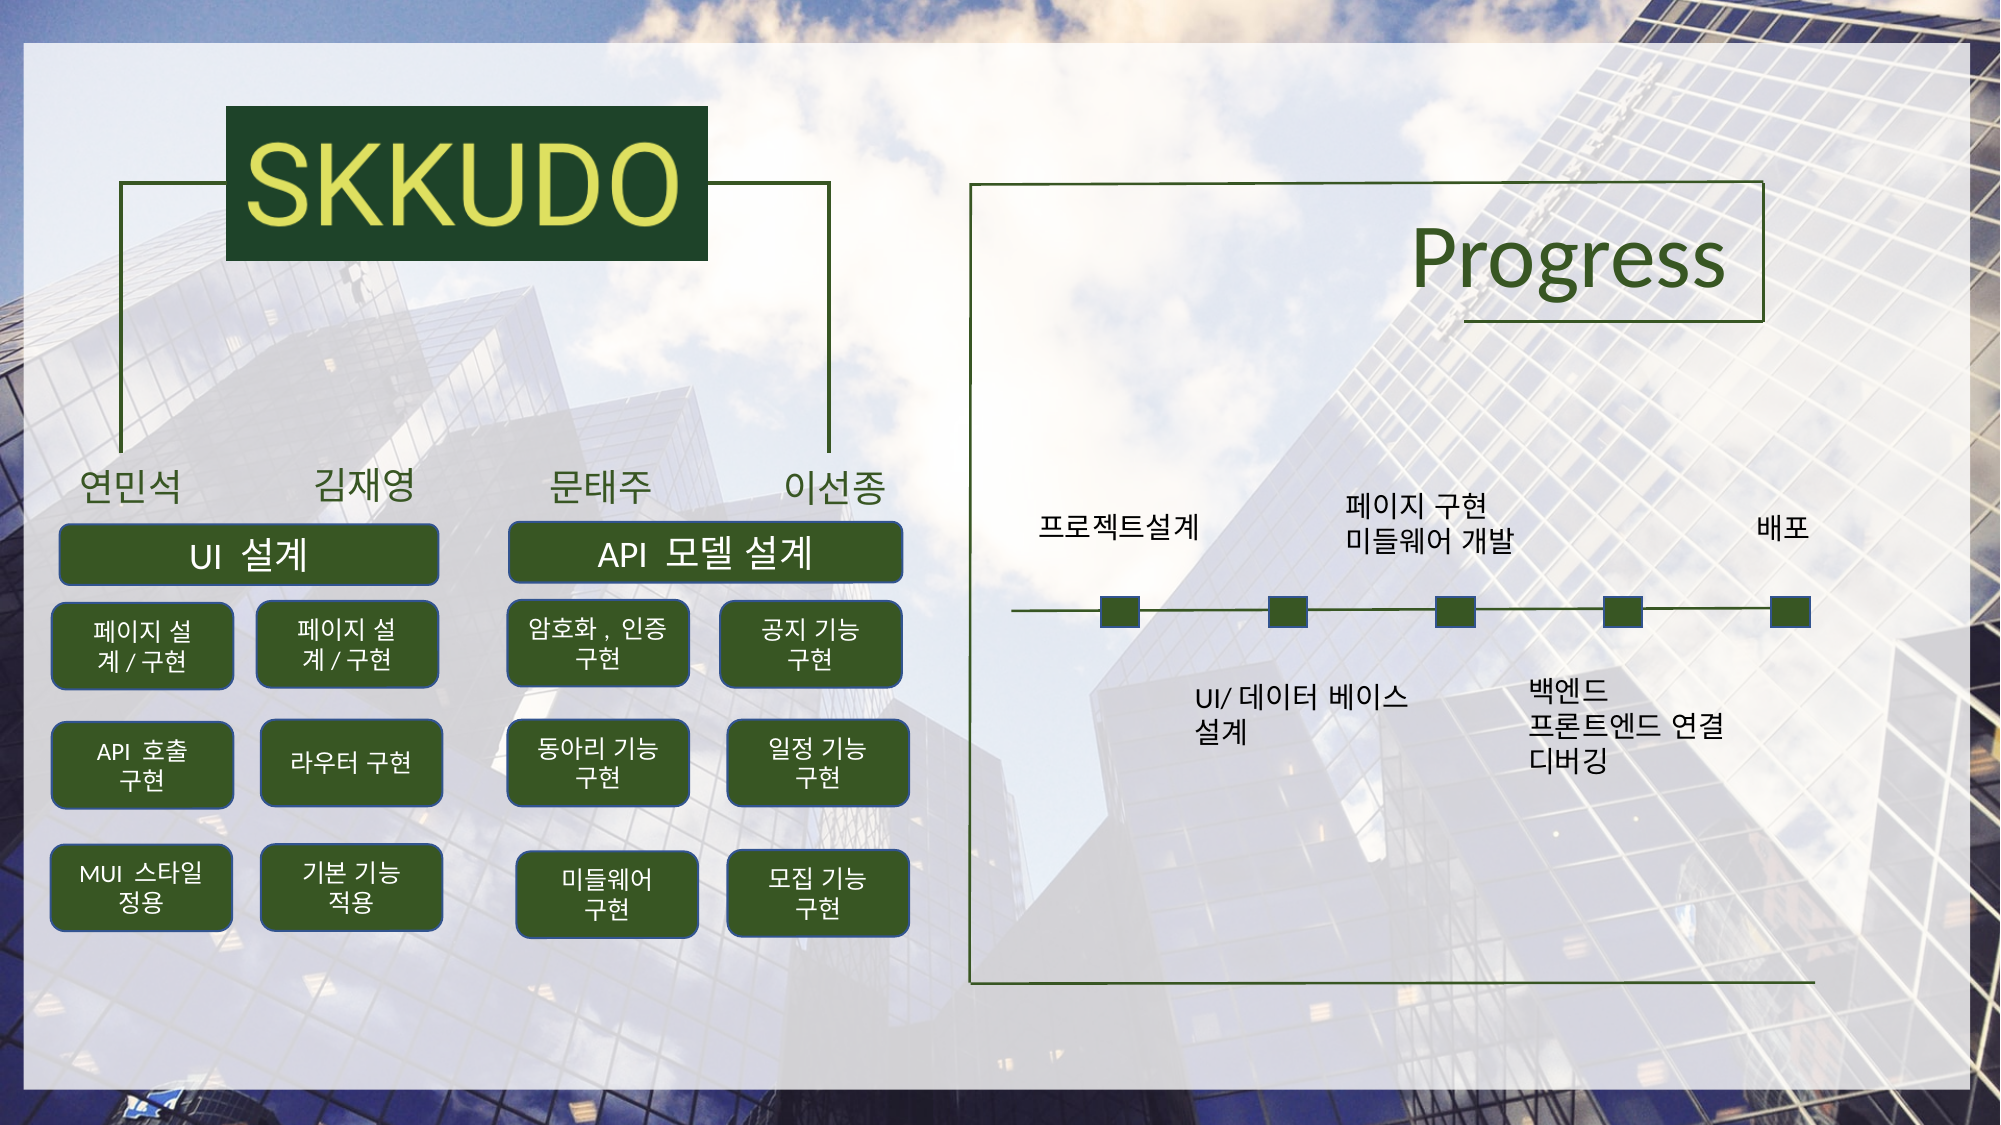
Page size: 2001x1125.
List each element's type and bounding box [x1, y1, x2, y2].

text_box [707, 183, 830, 454]
text_box [970, 181, 1764, 185]
text_box [1011, 607, 1804, 611]
picture [0, 0, 2000, 1125]
text_box [121, 183, 227, 454]
